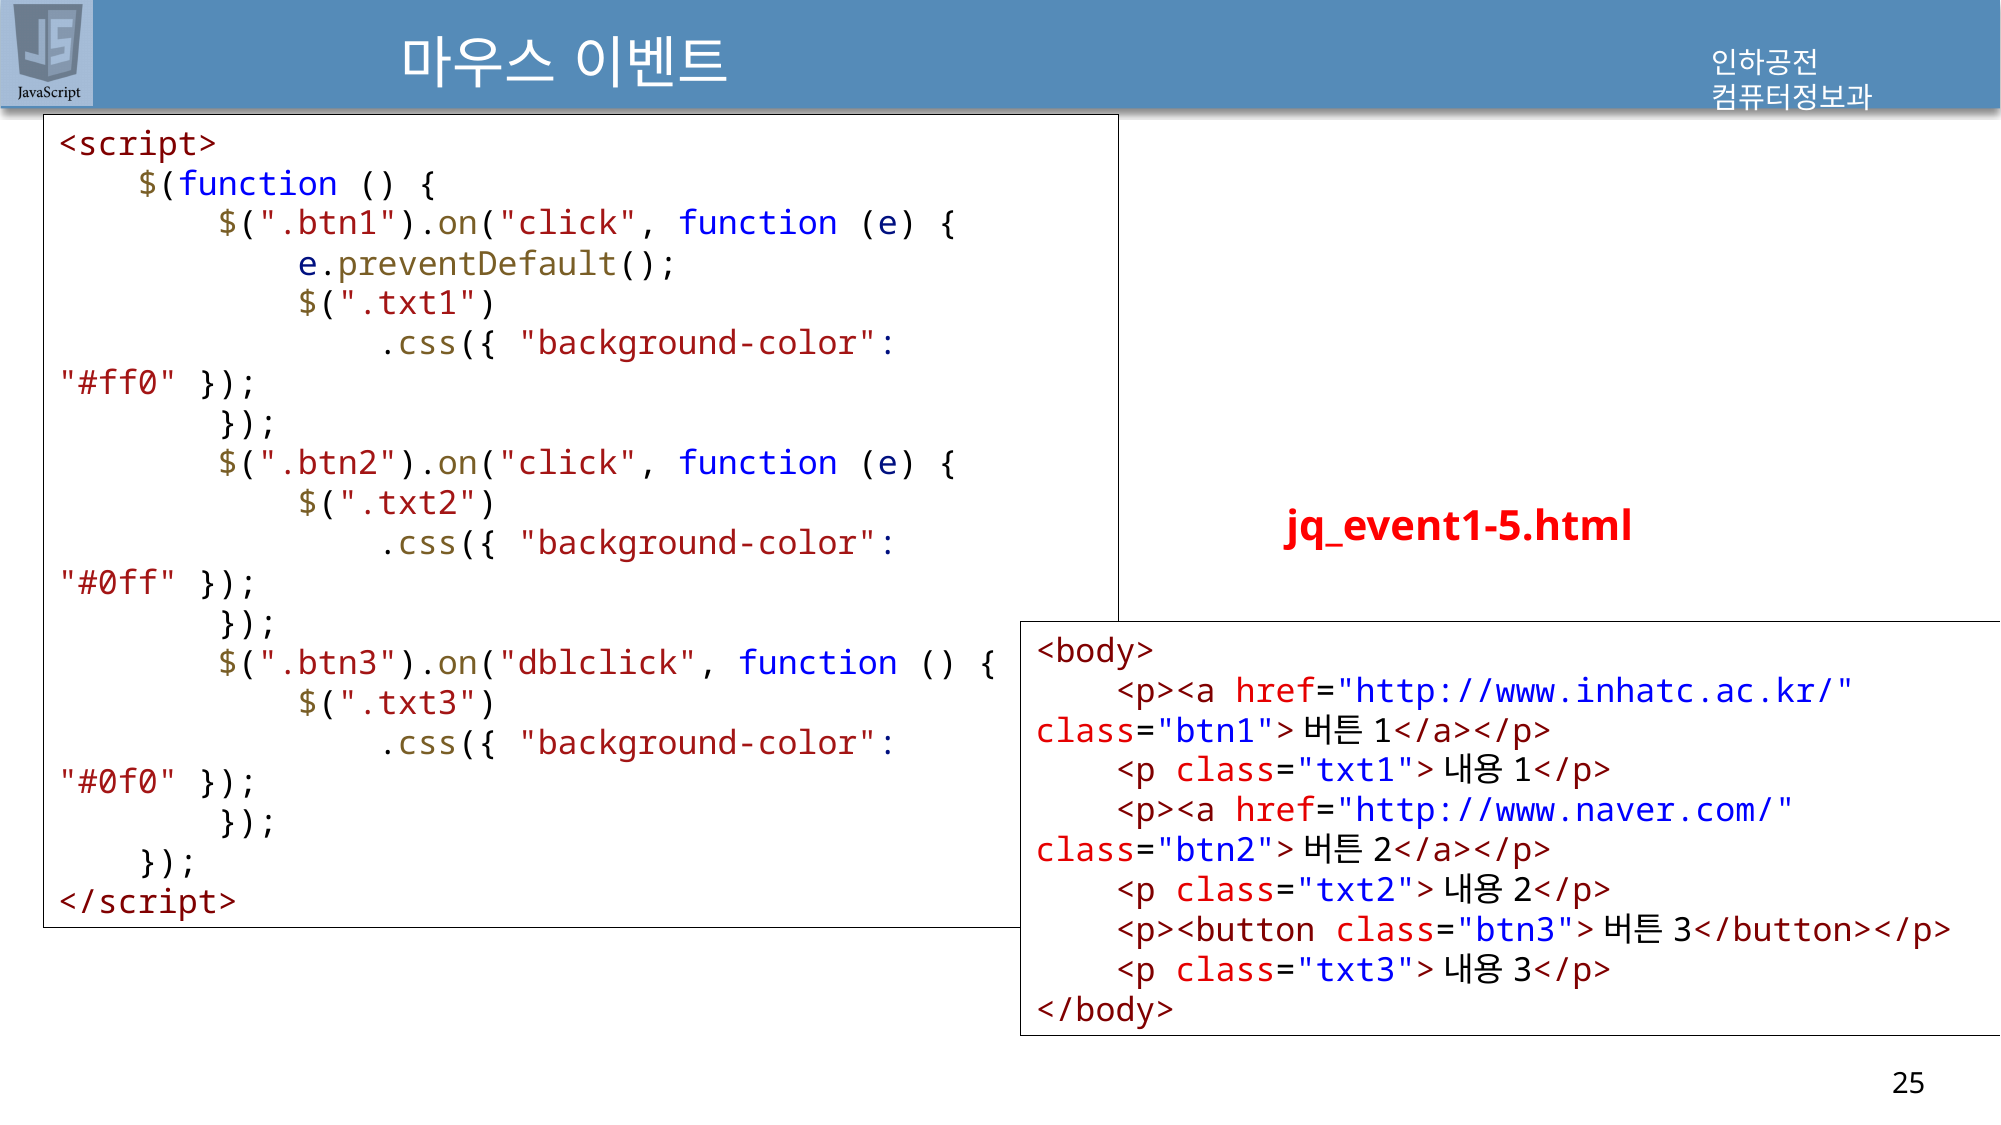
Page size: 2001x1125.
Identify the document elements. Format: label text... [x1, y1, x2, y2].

text_box jq_event1-5.html [1271, 491, 1709, 557]
text_box <script> $(function () { $(".btn1").on("click", function (e) { e.preventDefault(); $(".txt1") .css({ "background-color": "#ff0" }); }); $(".btn2").on("click", function (e) { $(".txt2") .css({ "background-color": "#0ff" }); }); $(".btn3").on("dblclick", function () { $(".txt3") .css({ "background-color": "#0f0" }); }); }); </script> [43, 114, 1119, 928]
text_box <body> <p><a href="http://www.inhatc.ac.kr/" class="btn1">버튼1</a></p> <p class="txt1">내용1</p> <p><a href="http://www.naver.com/" class="btn2">버튼2</a></p> <p class="txt2">내용2</p> <p><button class="btn3">버튼3</button></p> <p class="txt3">내용3</p> </body> [1020, 621, 2000, 1036]
title 마우스 이벤트 [385, 19, 1018, 114]
